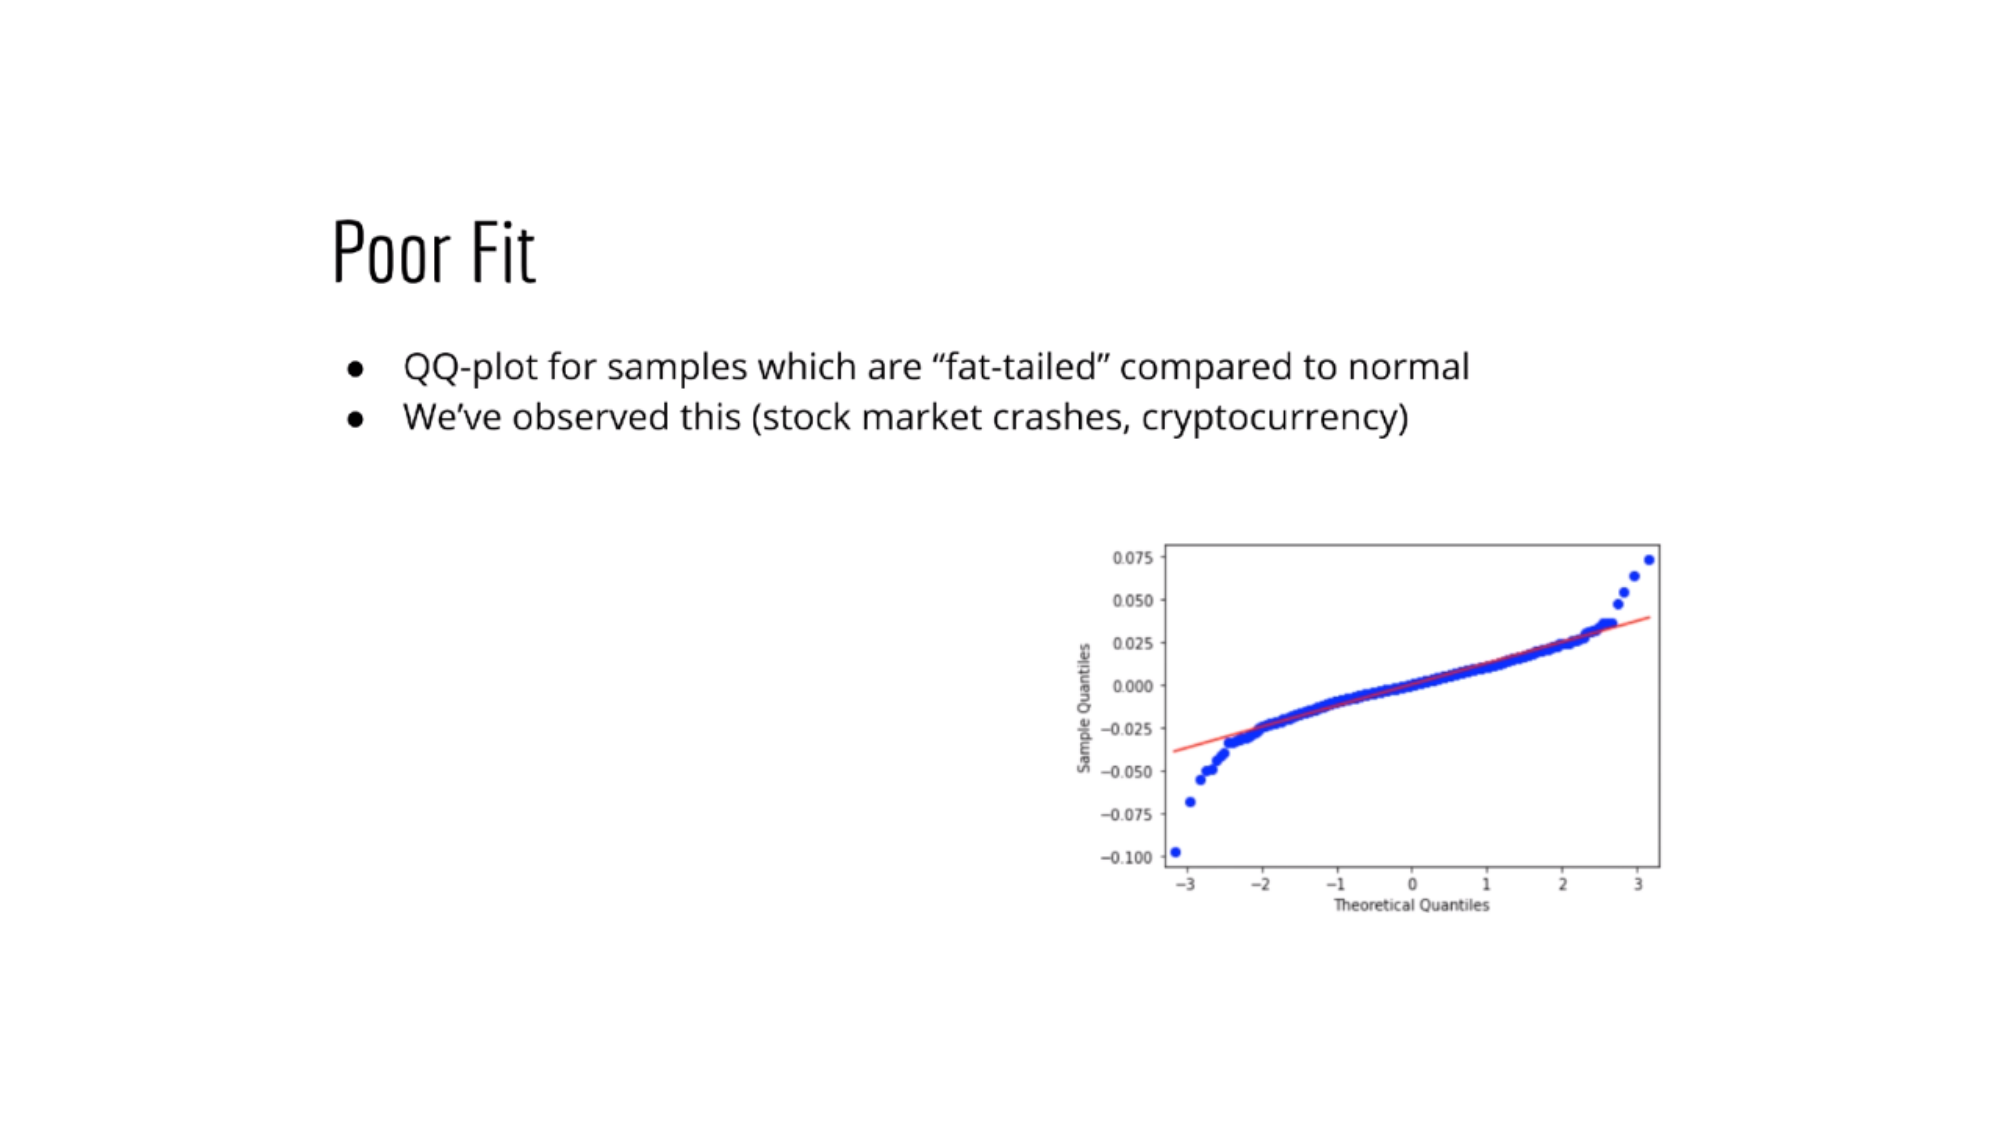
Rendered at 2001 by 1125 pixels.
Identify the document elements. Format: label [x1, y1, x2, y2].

picture [311, 201, 1689, 924]
